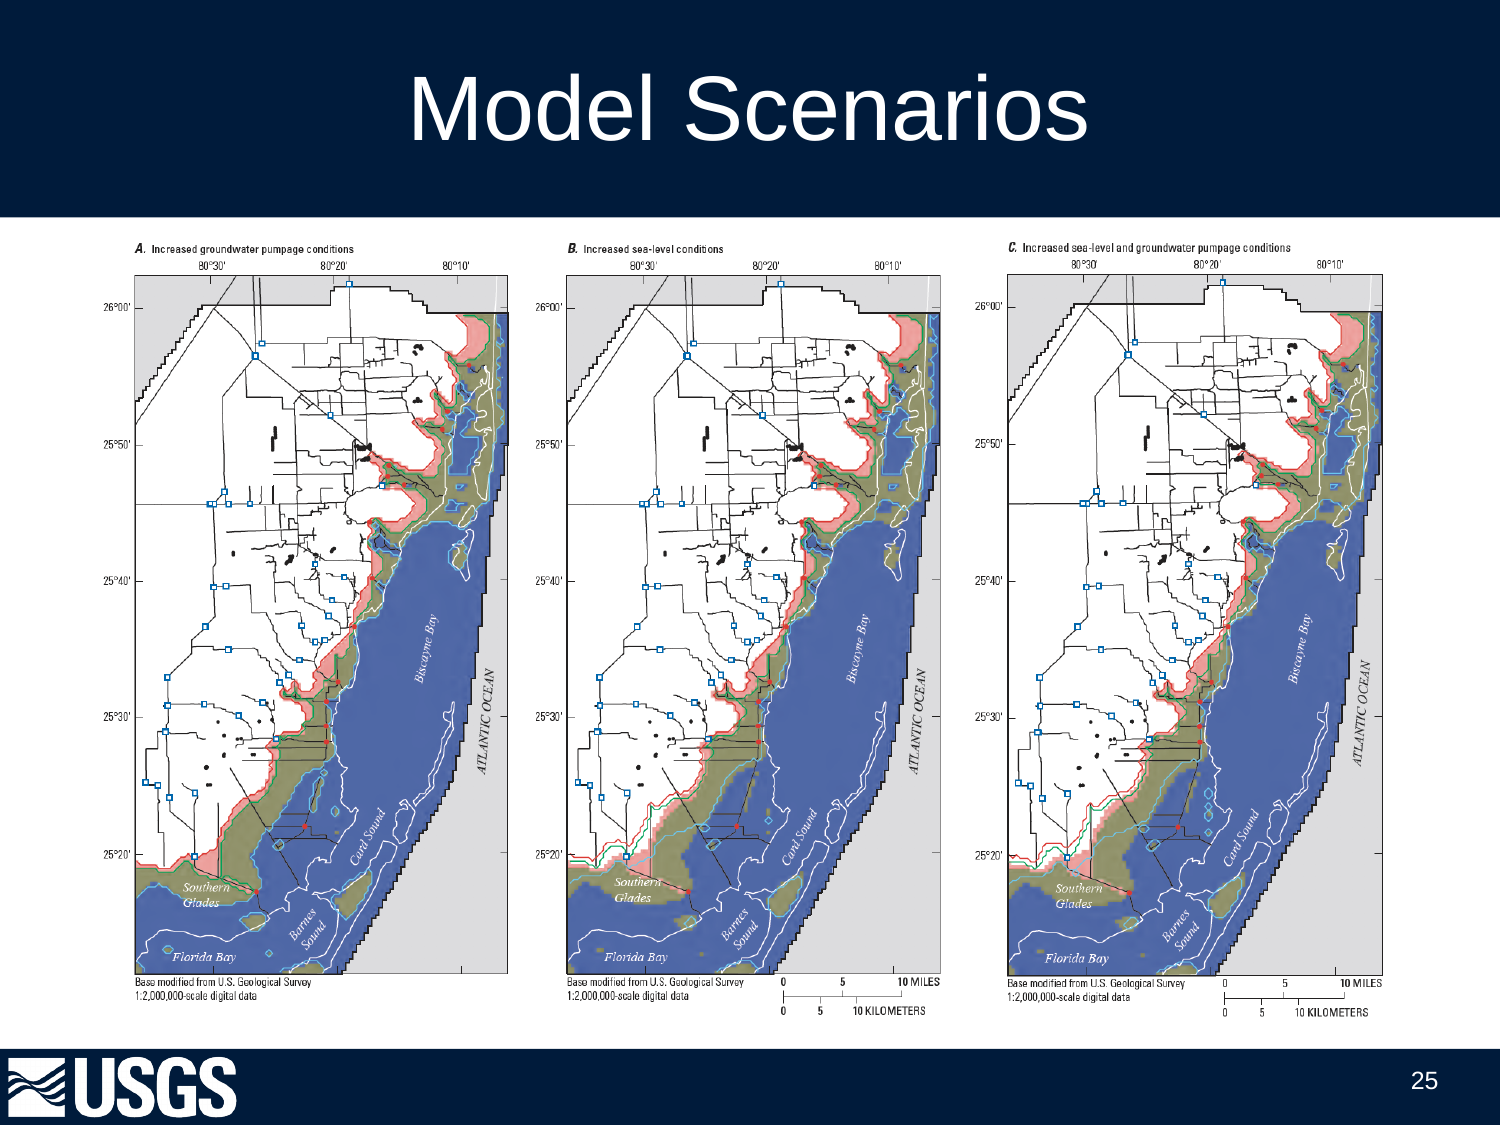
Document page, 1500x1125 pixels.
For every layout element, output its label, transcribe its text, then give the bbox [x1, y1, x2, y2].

picture [92, 232, 954, 1023]
picture [969, 232, 1391, 1023]
title Model Scenarios [102, 2, 1397, 220]
slide_number 25 [1396, 1057, 1500, 1117]
